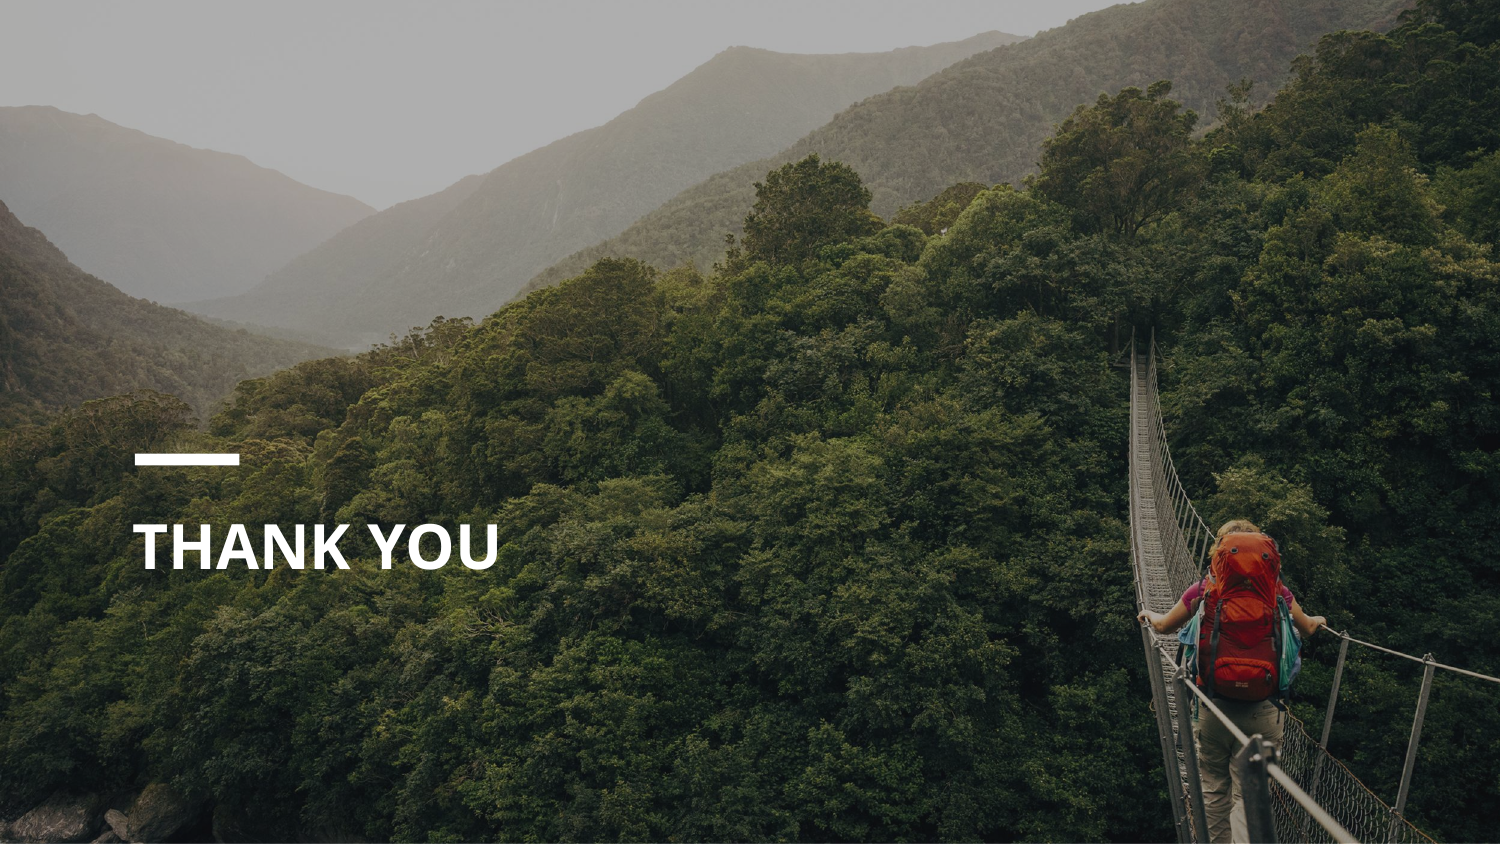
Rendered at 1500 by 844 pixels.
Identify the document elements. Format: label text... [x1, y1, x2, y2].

title THANK YOU [117, 491, 916, 730]
picture [0, 0, 1500, 844]
